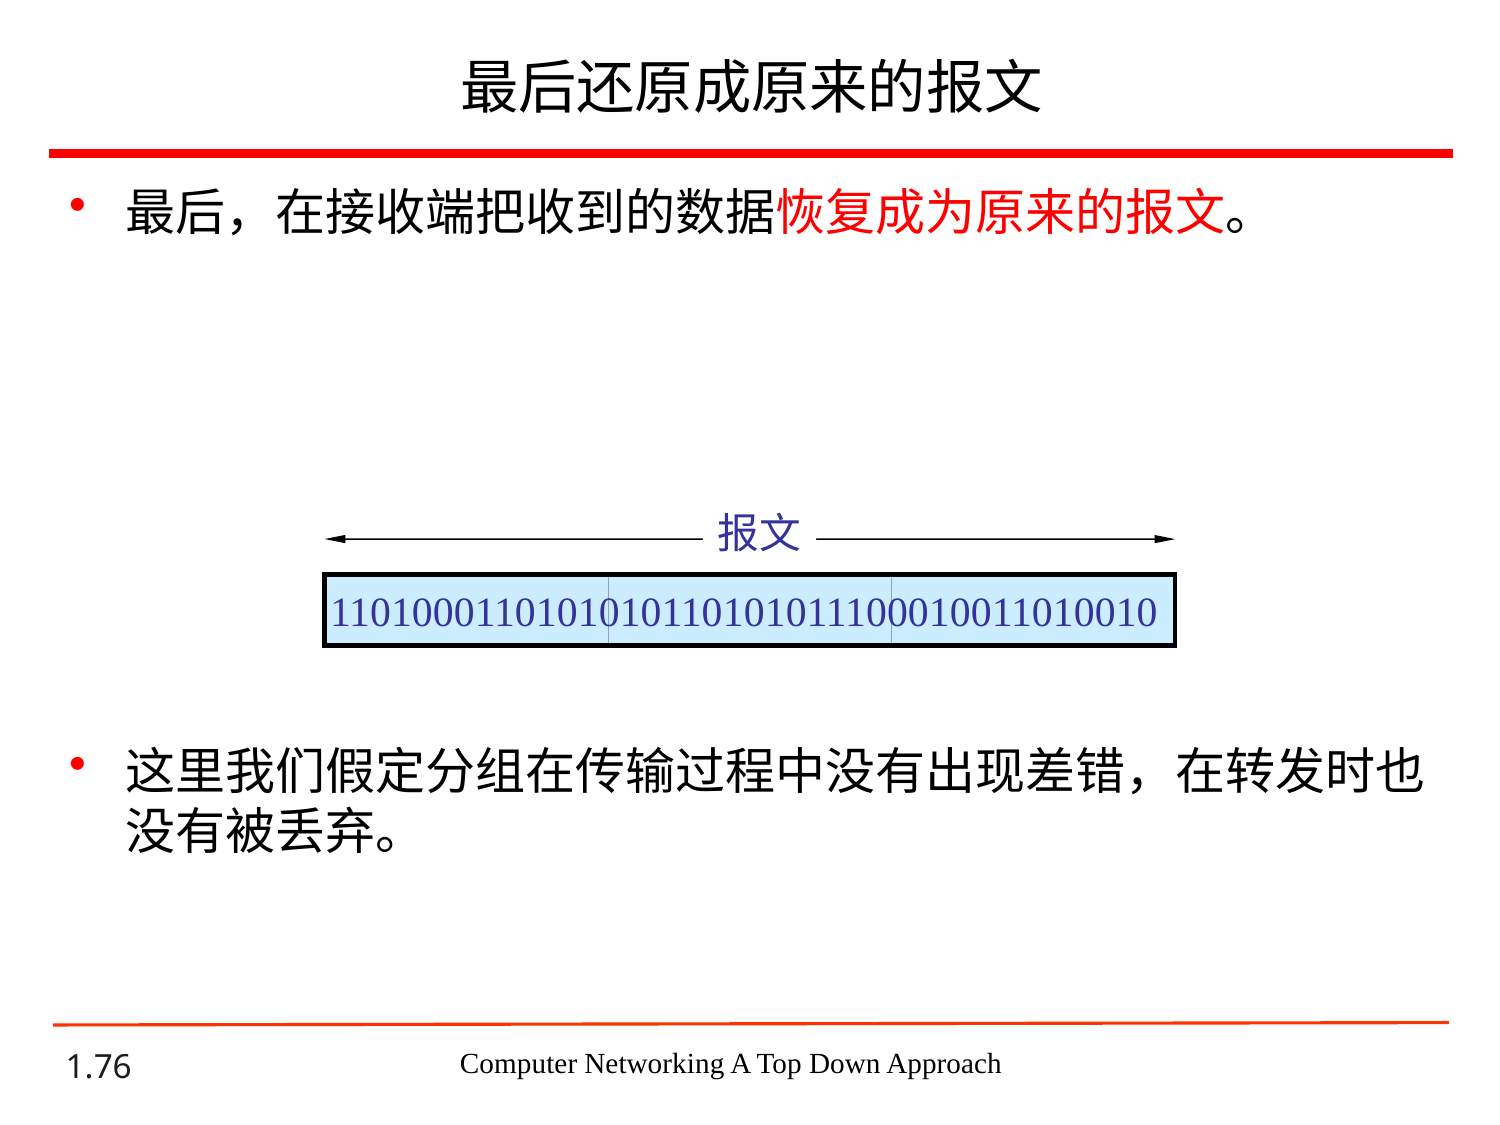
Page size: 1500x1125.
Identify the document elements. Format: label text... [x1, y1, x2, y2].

title 最后还原成原来的报文 [51, 33, 1452, 137]
list 最后，在接收端把收到的数据恢复成为原来的报文。 这里我们假定分组在传输过程中没有出现差错，在转发时也没有被丢弃。 [53, 172, 1447, 1012]
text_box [312, 499, 1176, 646]
